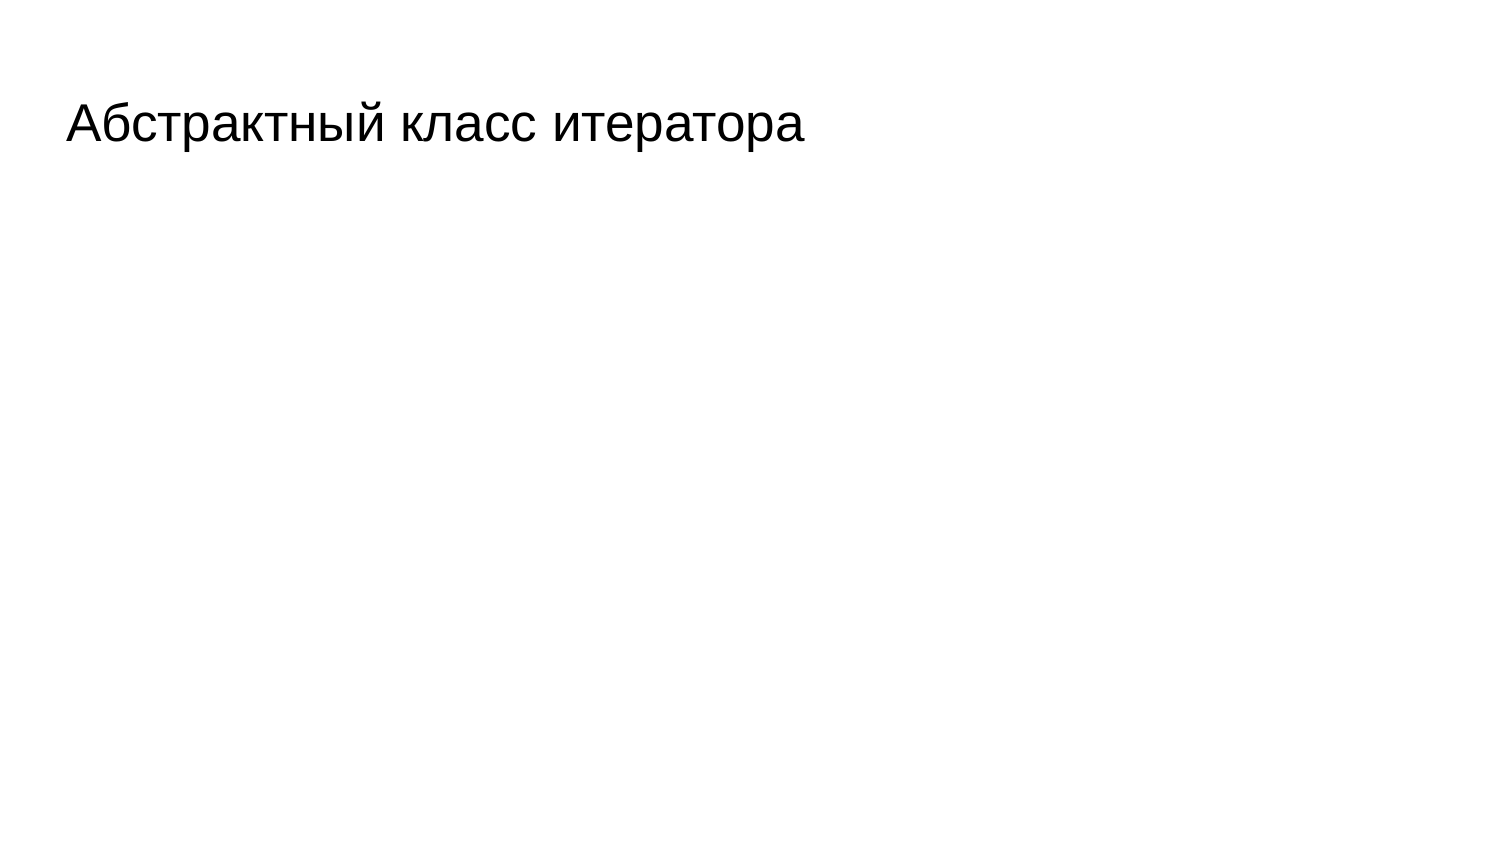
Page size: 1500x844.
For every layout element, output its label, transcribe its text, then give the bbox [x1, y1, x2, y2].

title Абстрактный класс итератора [51, 72, 1449, 167]
